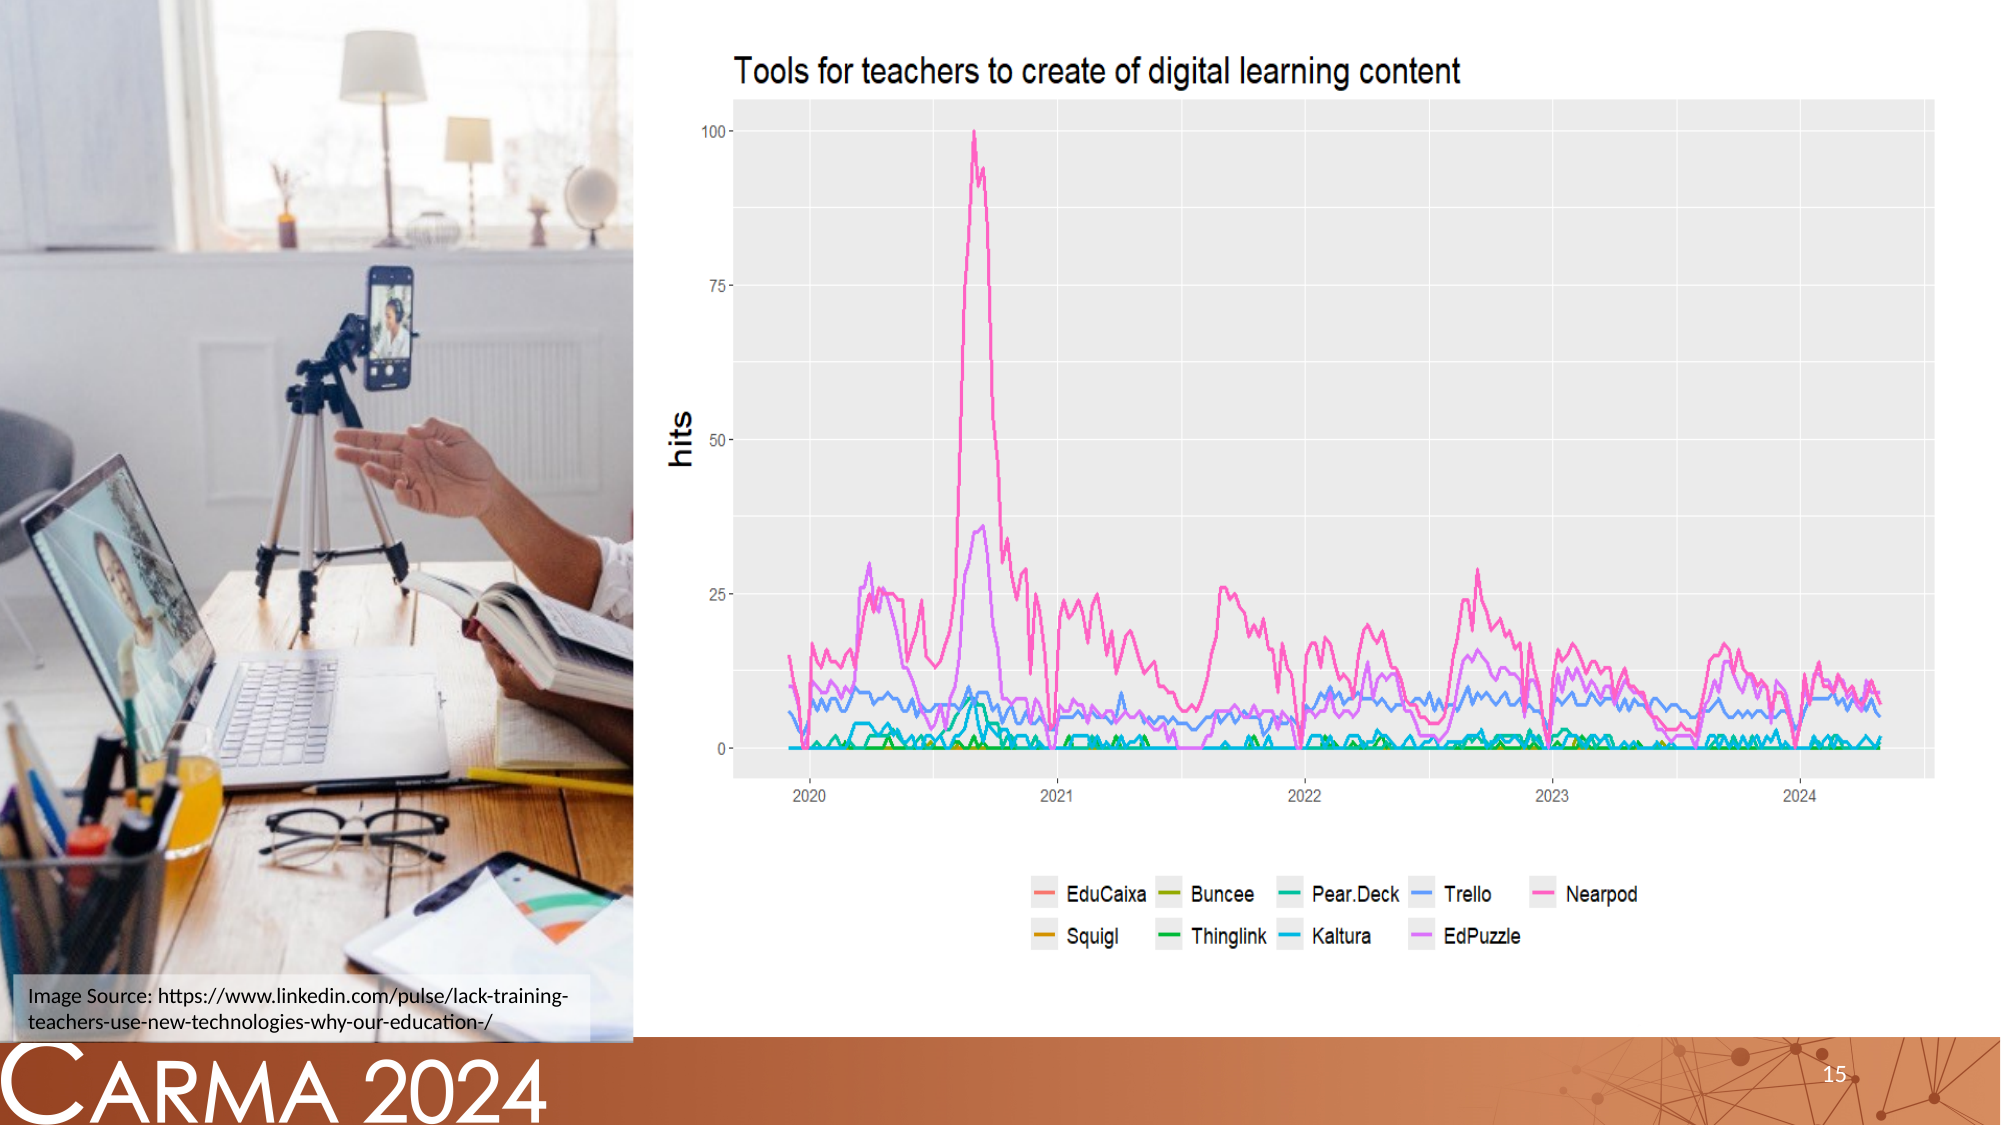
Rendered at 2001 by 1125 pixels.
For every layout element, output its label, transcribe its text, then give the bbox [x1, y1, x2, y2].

picture [0, 0, 2001, 1125]
slide_number 15 [1412, 1042, 1863, 1103]
